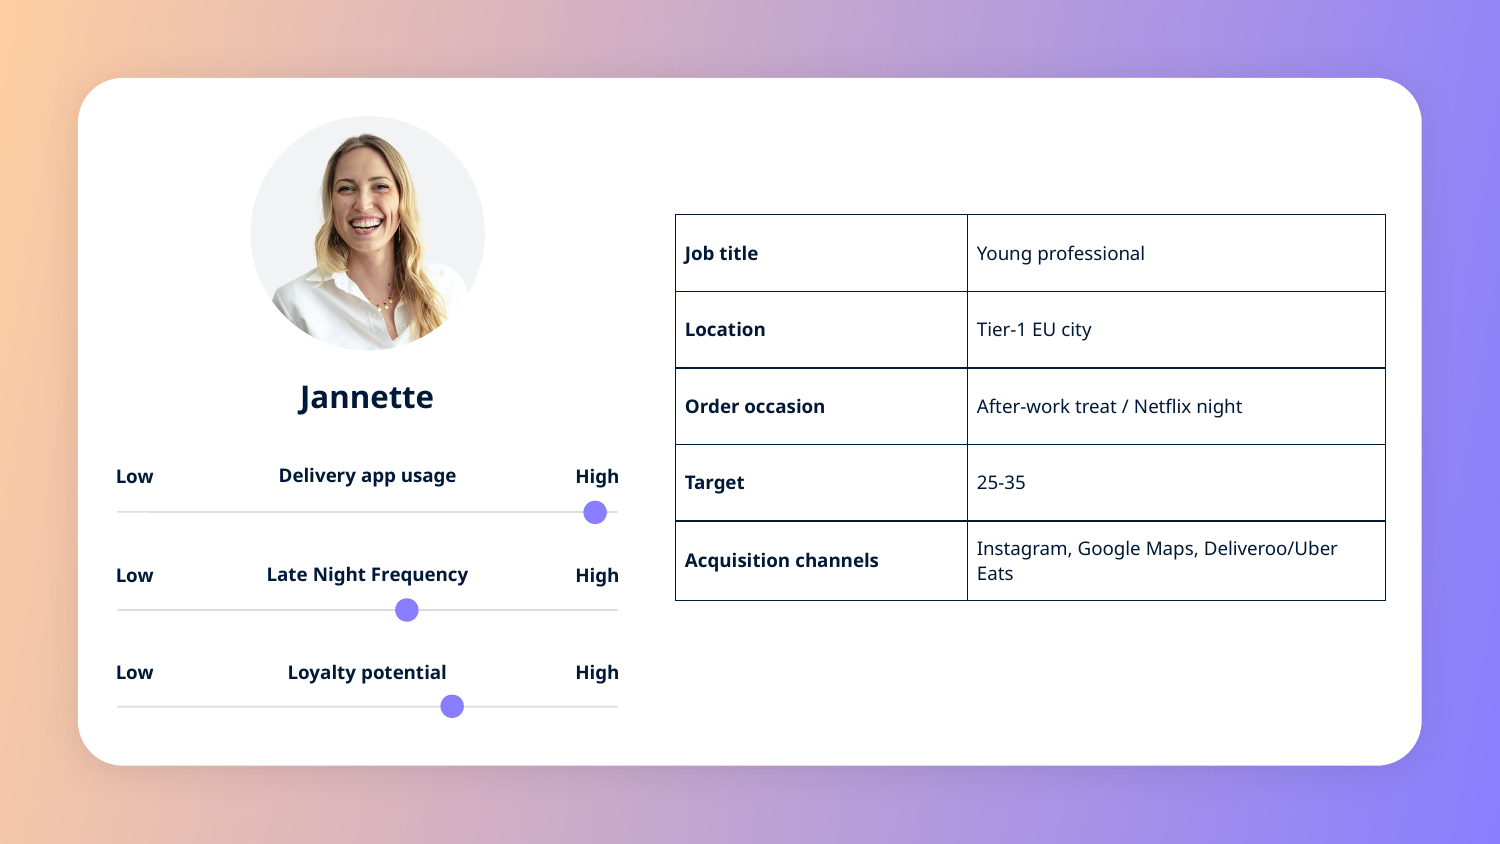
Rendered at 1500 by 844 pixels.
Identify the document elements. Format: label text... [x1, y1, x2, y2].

table_cell Instagram, Google Maps, Deliveroo/Uber Eats [968, 522, 1385, 600]
table_cell After-work treat / Netflix night [968, 369, 1385, 444]
text_box High [575, 657, 620, 683]
text_box Jannette [300, 374, 435, 415]
text_box [77, 77, 1422, 766]
text_box Low [115, 461, 154, 488]
table_header Young professional [968, 215, 1385, 291]
table_cell Location [676, 292, 967, 367]
text_box Low [115, 657, 154, 684]
text_box Late Night Frequency [266, 559, 469, 586]
text_box Delivery app usage [278, 461, 457, 487]
text_box High [575, 560, 620, 586]
table_header Job title [676, 215, 967, 291]
text_box [440, 694, 464, 718]
picture [250, 116, 485, 351]
text_box [395, 598, 419, 622]
table_cell Acquisition channels [676, 522, 967, 600]
table_cell Target [676, 445, 967, 520]
text_box High [575, 461, 620, 488]
table_cell Order occasion [676, 369, 967, 444]
table_cell Tier-1 EU city [968, 292, 1385, 367]
text_box Loyalty potential [287, 657, 447, 683]
text_box Low [115, 560, 154, 586]
text_box [583, 500, 607, 525]
table_cell 25-35 [968, 445, 1385, 520]
